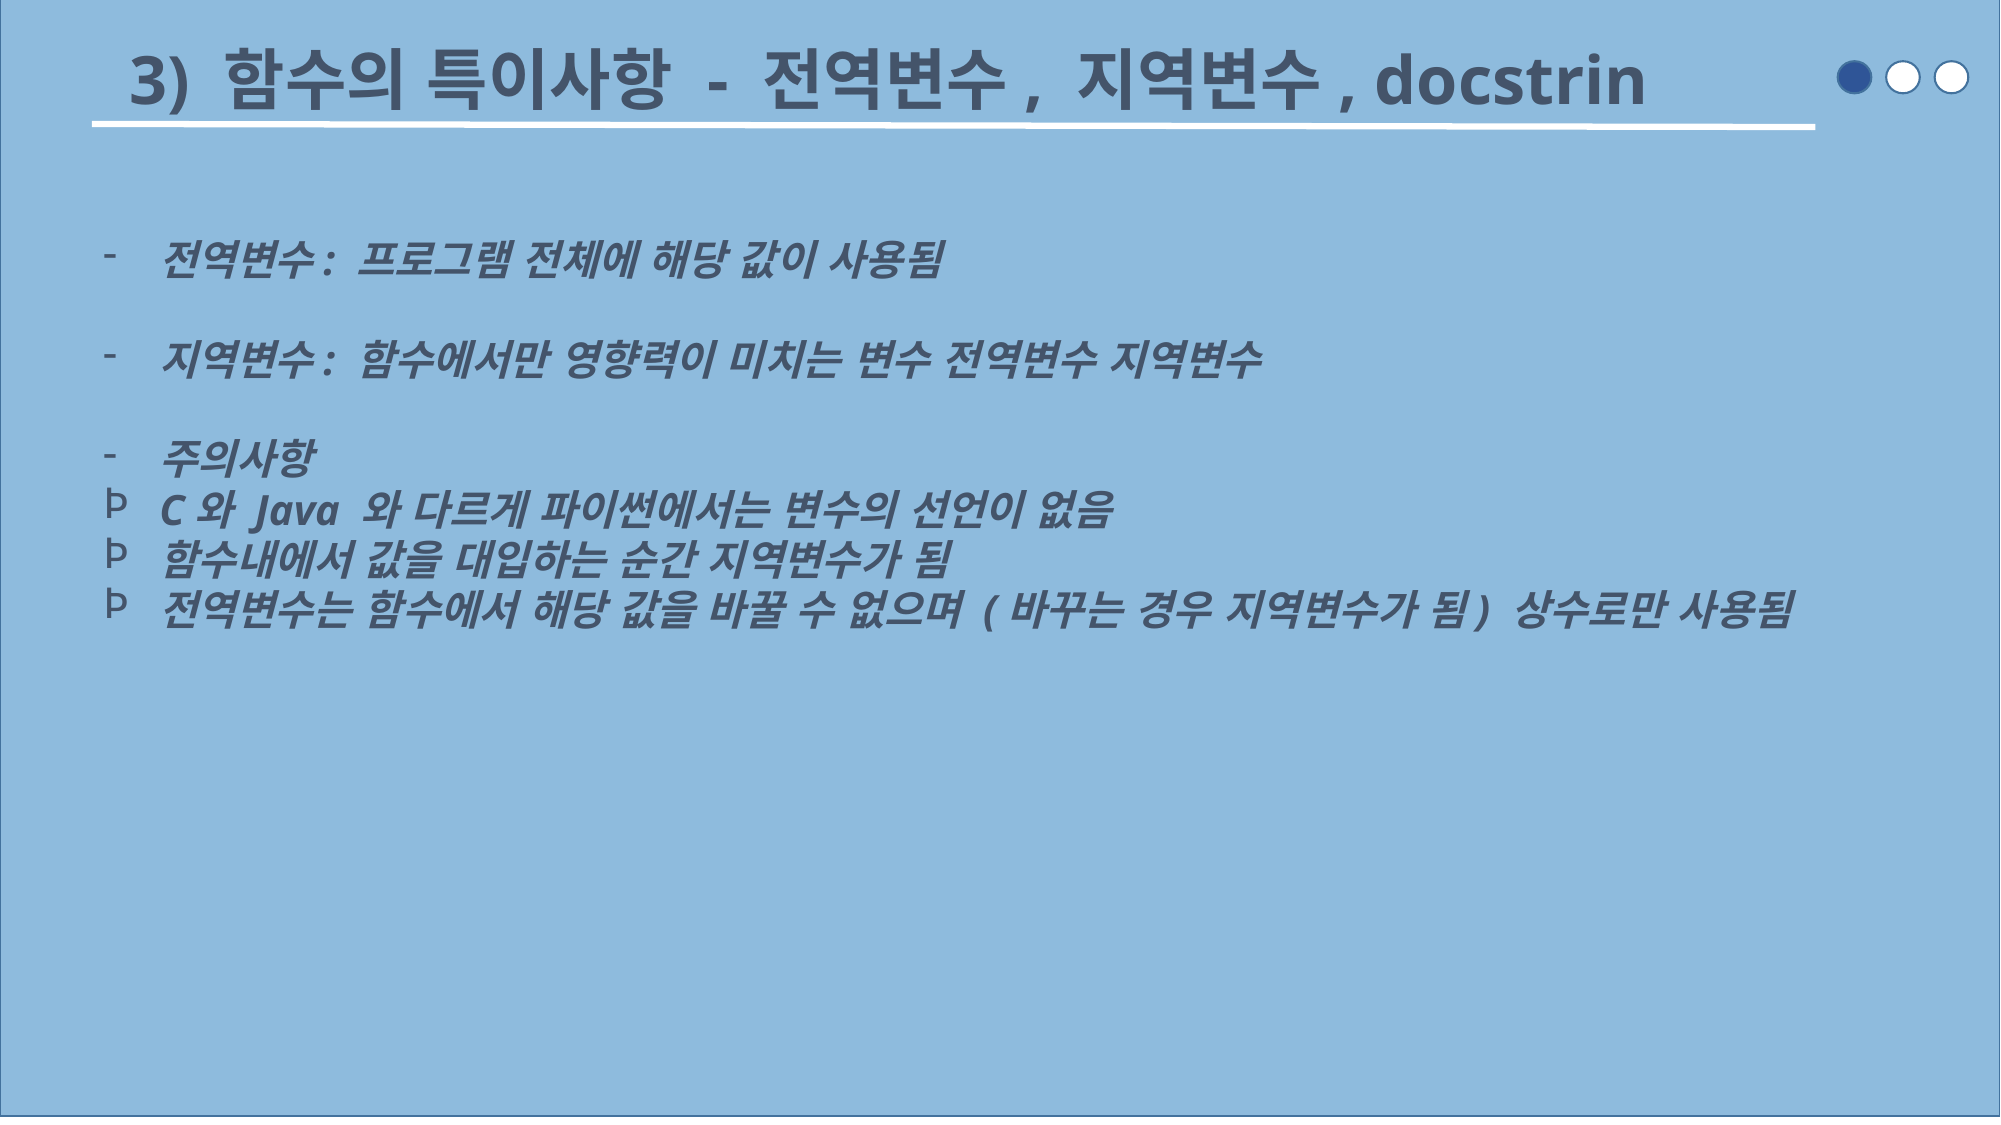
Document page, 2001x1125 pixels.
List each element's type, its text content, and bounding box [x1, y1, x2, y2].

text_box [1837, 61, 1969, 94]
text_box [91, 123, 1816, 127]
text_box 3) 함수의 특이사항 - 전역변수, 지역변수, docstrin [114, 30, 1807, 123]
text_box 전역변수: 프로그램 전체에 해당 값이 사용됨 지역변수: 함수에서만 영향력이 미치는 변수 전역변수 지역변수 주의사항 C와 Java 와 다르게 파이썬에서는 변수의 선언이 없음 함수내에서 값을 대입하는 순간 지역변수가 됨 전역변수는 함수에서 해당 값을 바꿀 수 없으며 (바꾸는 경우 지역변수가 됨) 상수로만 사용됨 [88, 225, 1855, 641]
text_box [0, 0, 2000, 1117]
